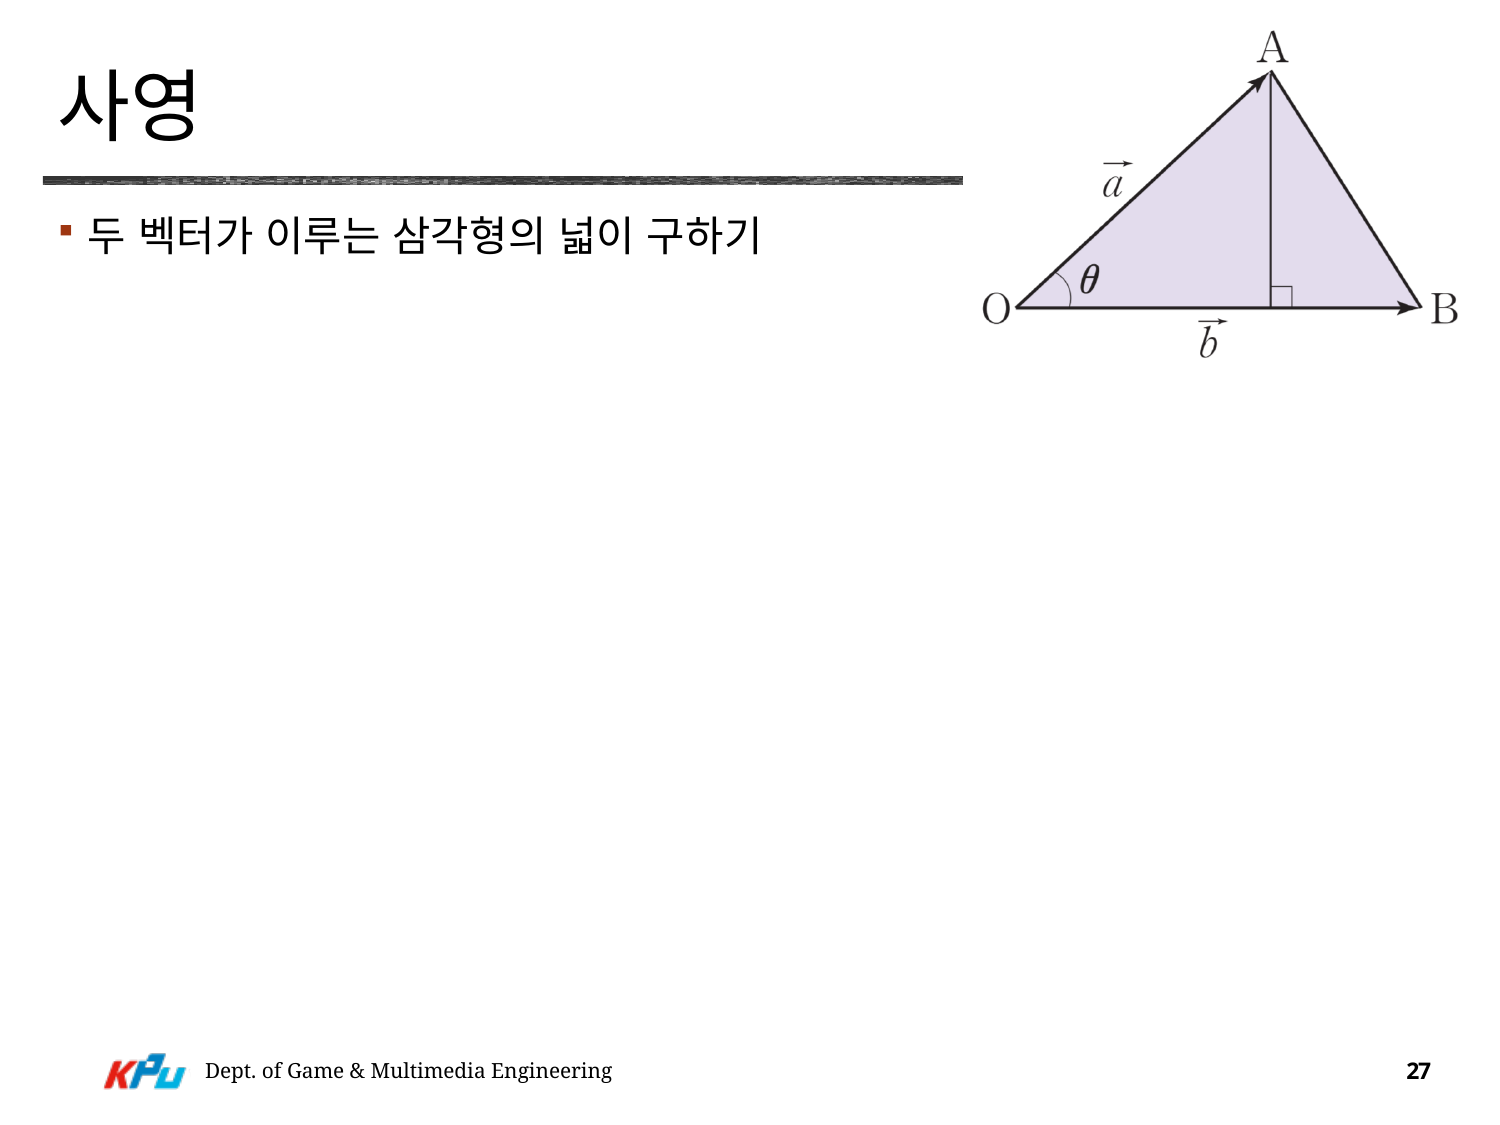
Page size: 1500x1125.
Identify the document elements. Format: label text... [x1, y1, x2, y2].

title 사영 [42, 39, 963, 182]
list 두 벡터가 이루는 삼각형의 넓이 구하기 [42, 207, 1458, 1013]
picture [92, 1030, 191, 1120]
slide_number 27 [1379, 1042, 1459, 1103]
picture [963, 22, 1474, 366]
footer Dept. of Game & Multimedia Engineering [190, 1042, 879, 1103]
